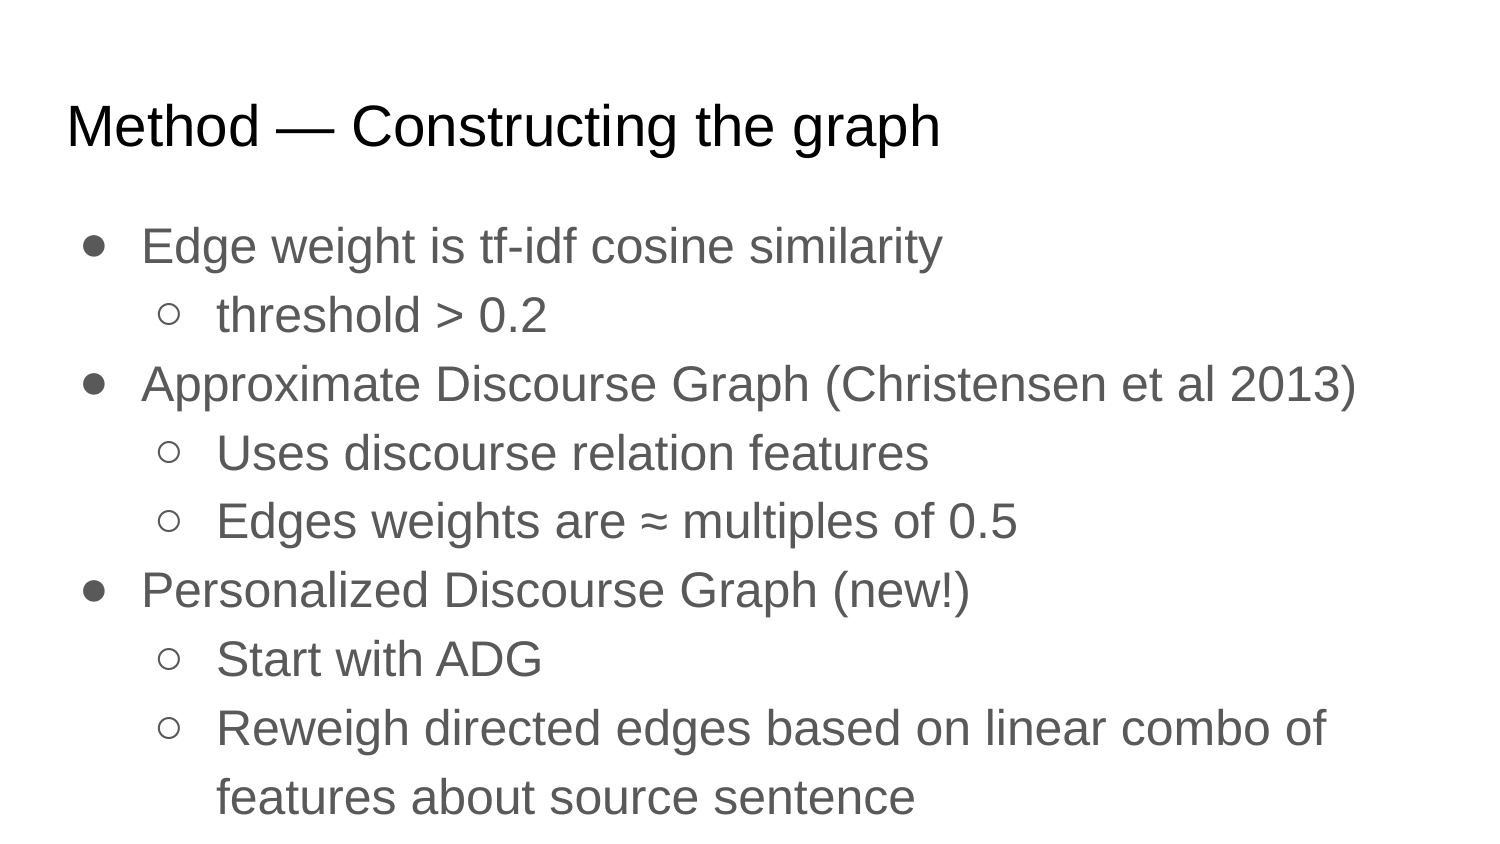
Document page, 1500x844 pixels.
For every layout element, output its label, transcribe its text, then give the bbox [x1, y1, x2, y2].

list Edge weight is tf-idf cosine similarity threshold > 0.2 Approximate Discourse Graph (Christensen et al 2013) Uses discourse relation features Edges weights are ≈ multiples of 0.5 Personalized Discourse Graph (new!) Start with ADG Reweigh directed edges based on linear combo of features about source sentence [51, 189, 1449, 750]
title Method — Constructing the graph [51, 72, 1449, 167]
